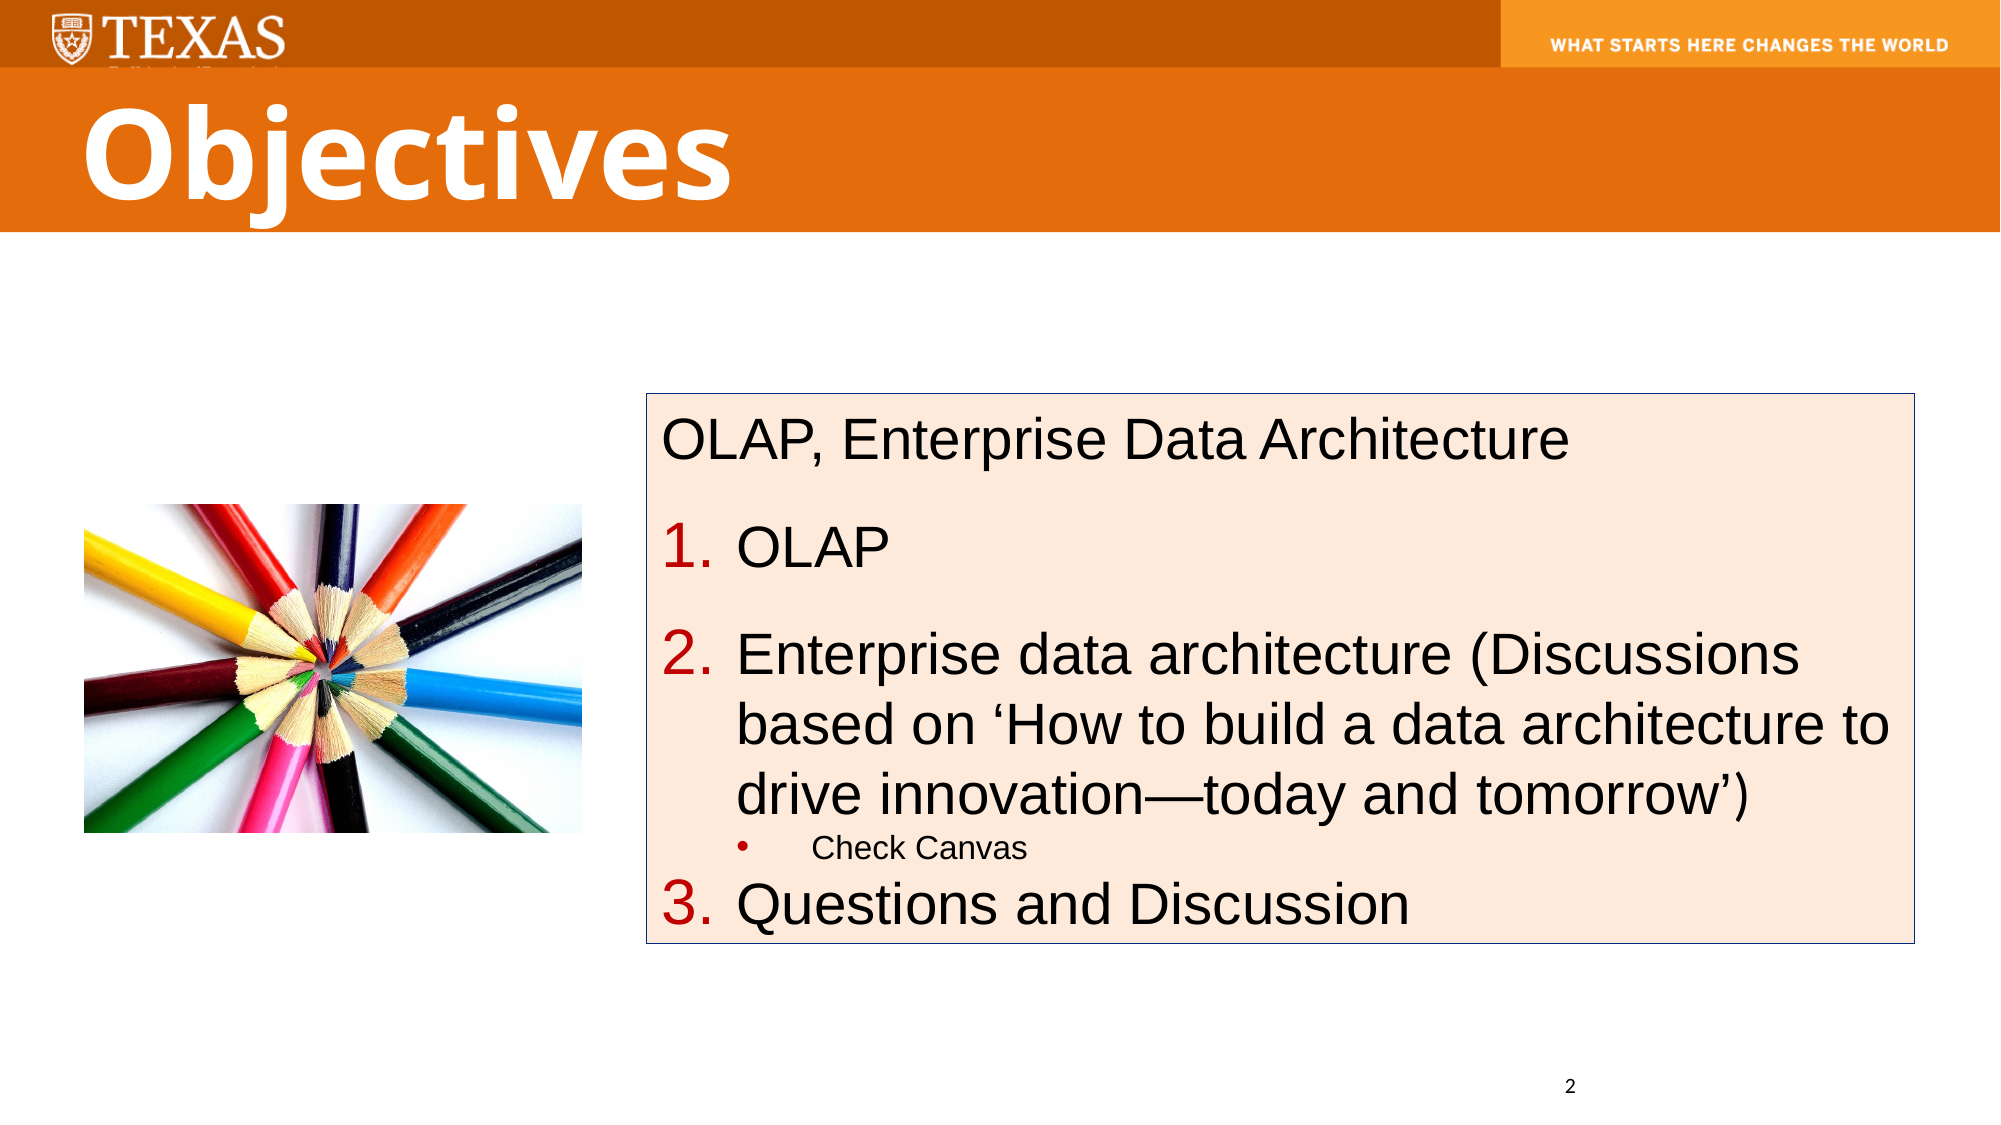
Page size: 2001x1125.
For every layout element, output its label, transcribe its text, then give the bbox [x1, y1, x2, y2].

picture [0, 0, 2001, 1125]
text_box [84, 390, 1916, 947]
text_box Objectives [0, 67, 2000, 233]
slide_number 2 [1550, 1064, 2000, 1124]
